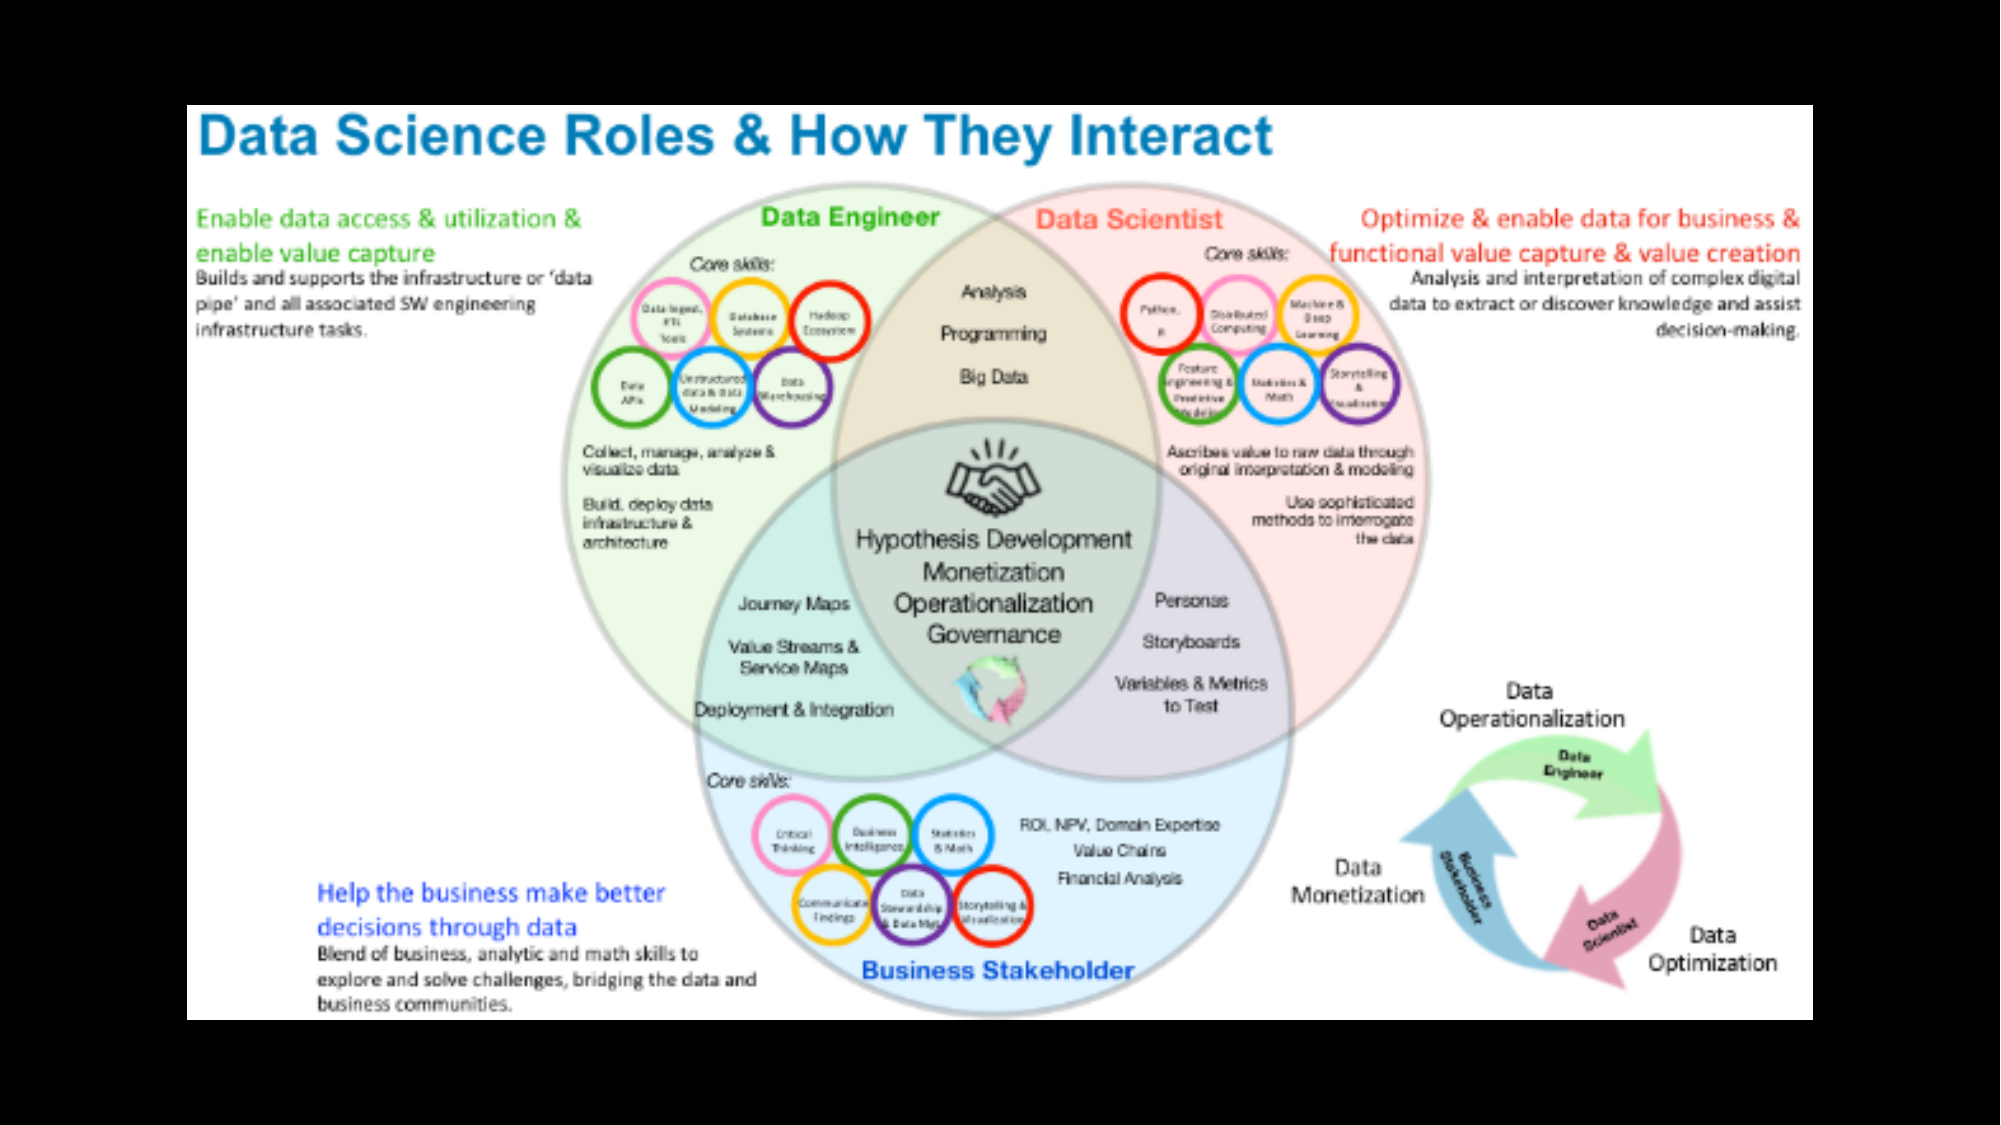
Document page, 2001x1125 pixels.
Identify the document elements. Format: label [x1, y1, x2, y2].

picture [187, 105, 1813, 1020]
